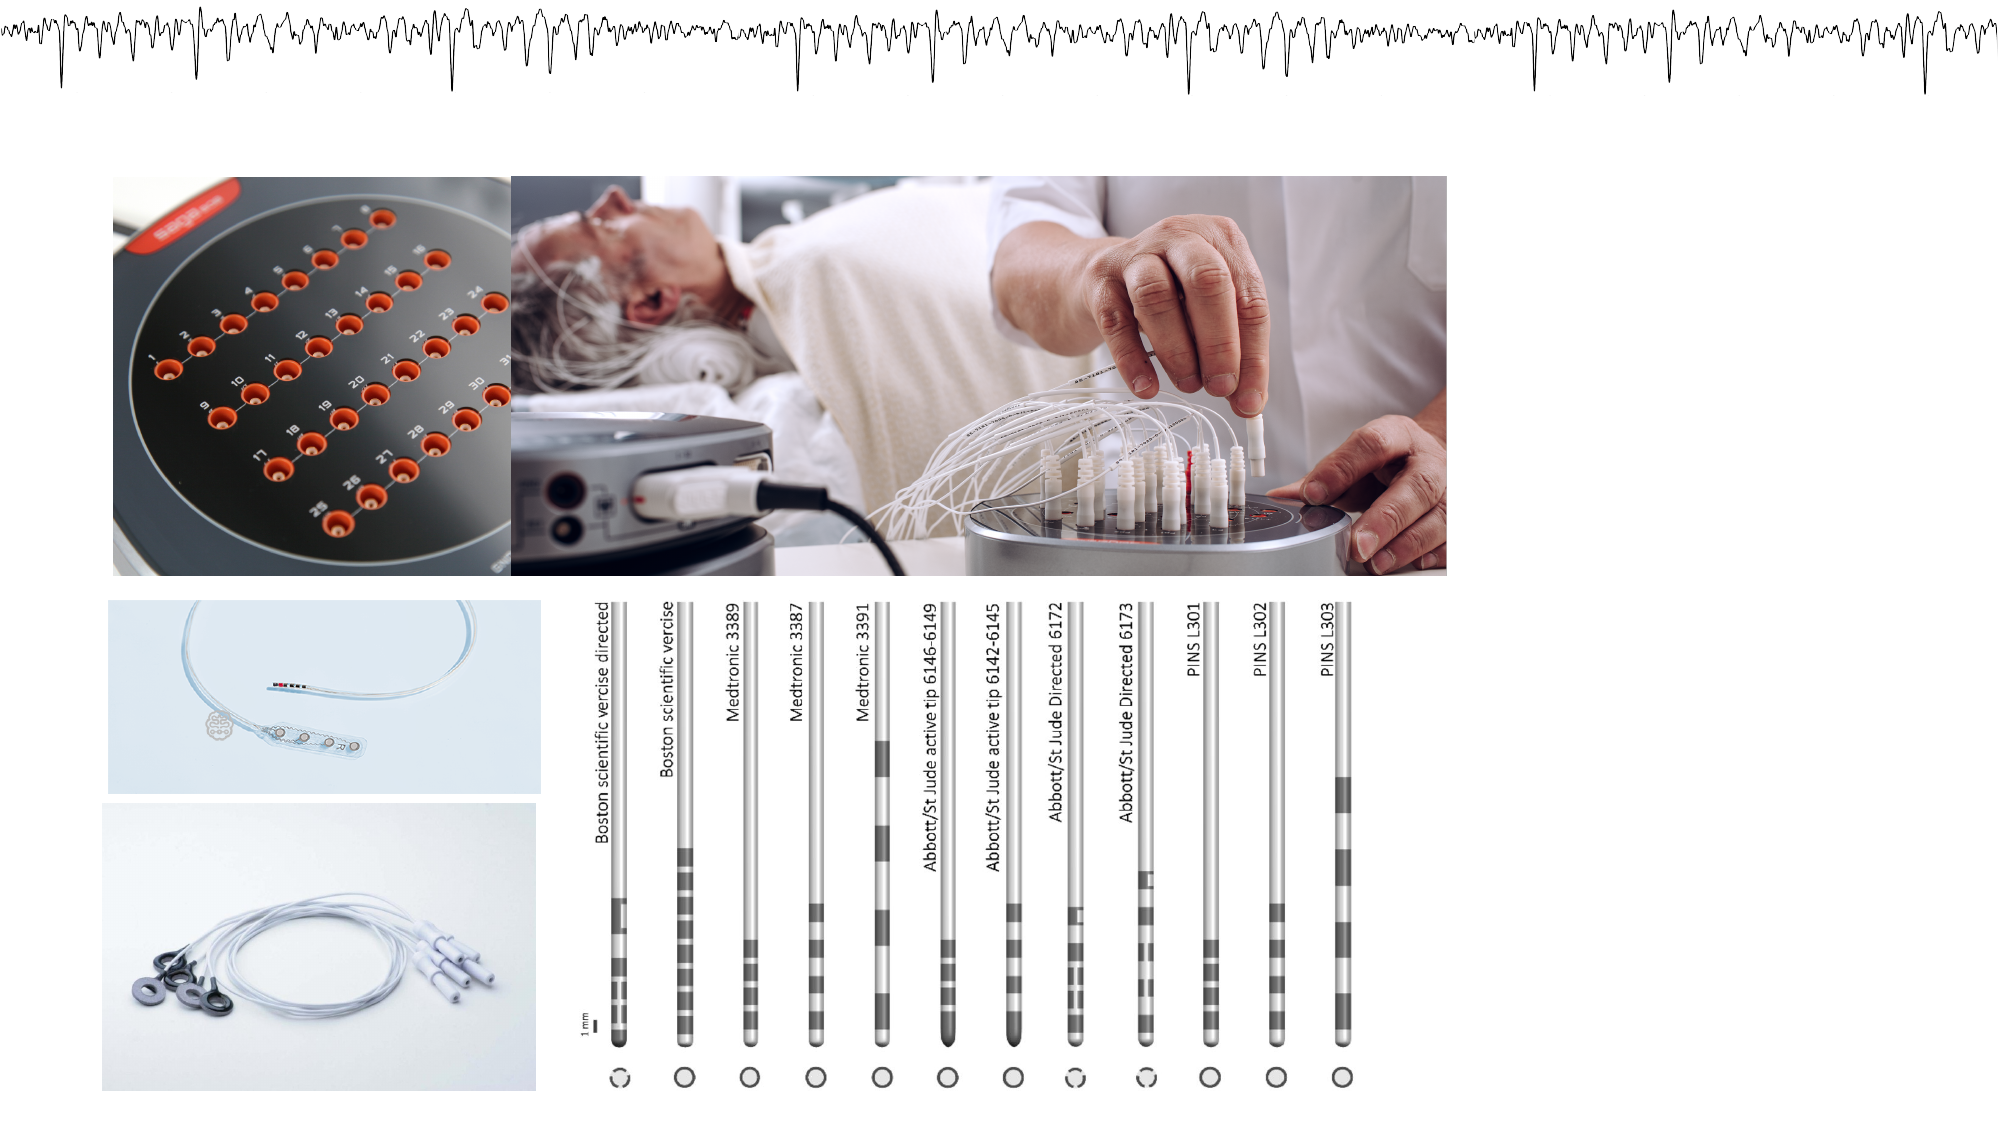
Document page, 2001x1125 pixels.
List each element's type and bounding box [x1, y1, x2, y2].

picture [579, 600, 1356, 1091]
text_box [1, 4, 1997, 96]
picture [102, 803, 536, 1091]
picture [108, 599, 541, 794]
picture [113, 176, 1447, 576]
